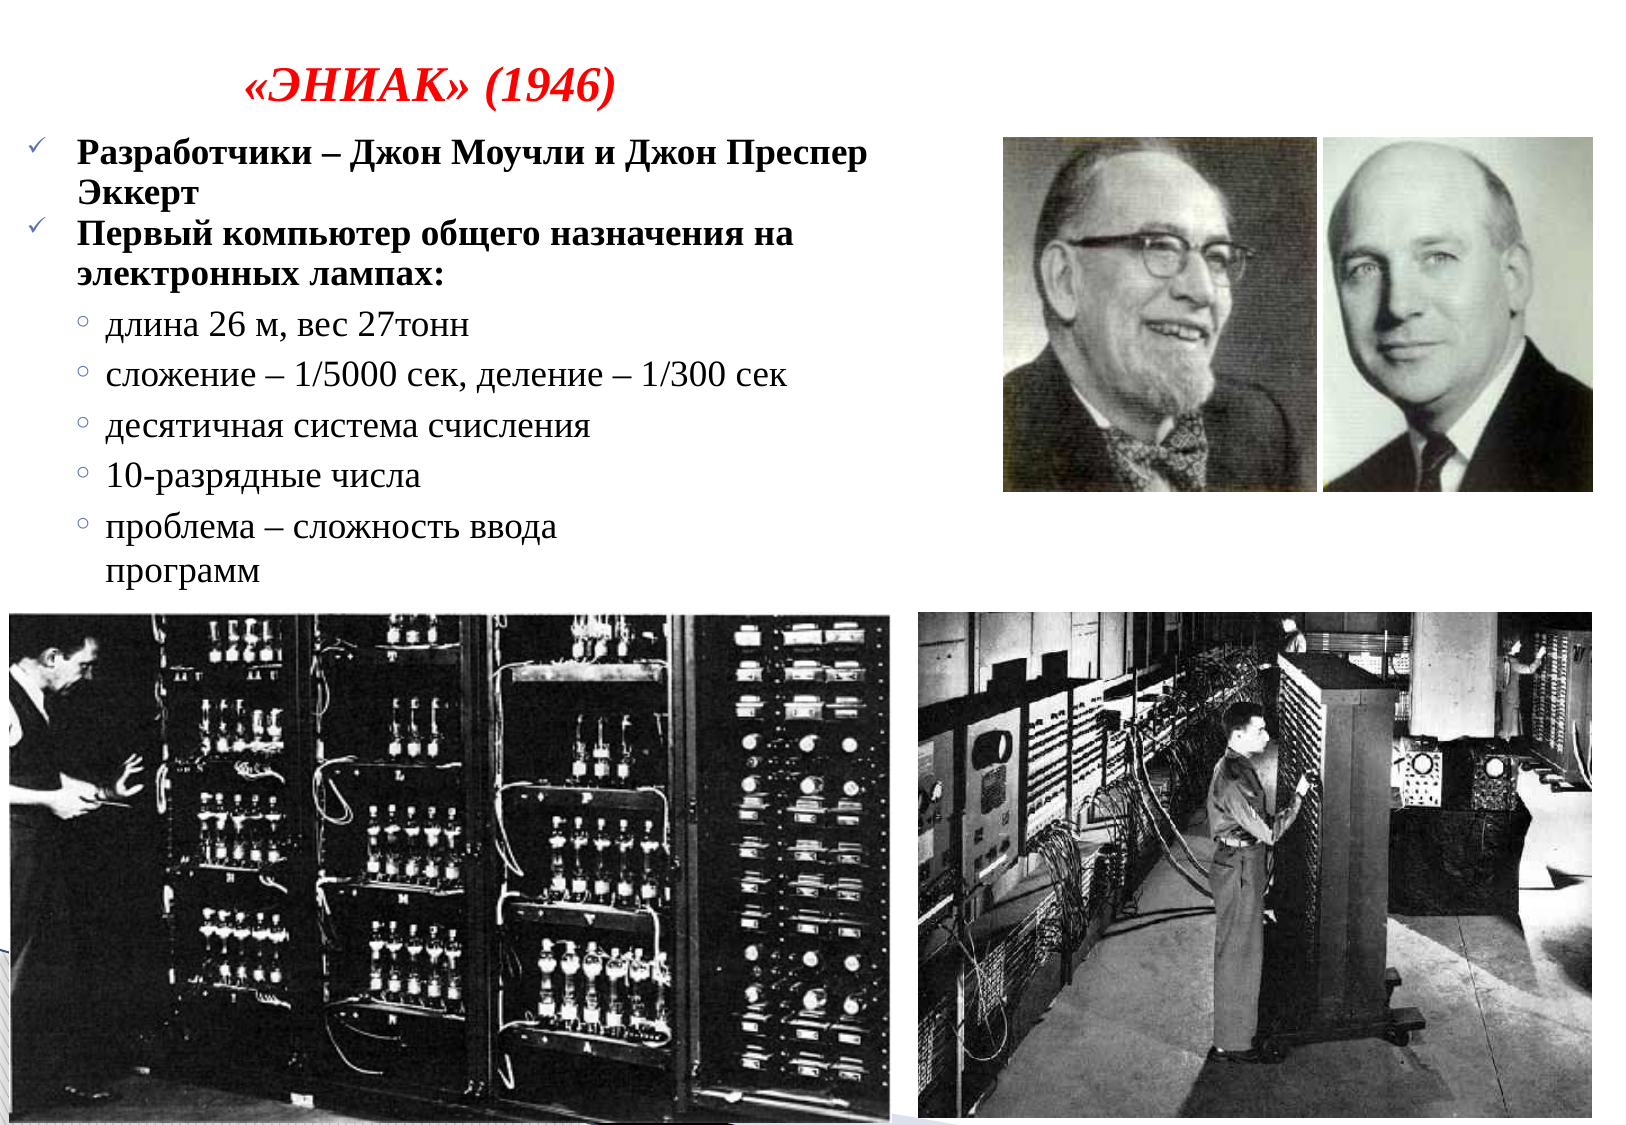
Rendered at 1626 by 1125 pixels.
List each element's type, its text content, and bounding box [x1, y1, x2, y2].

title «ЭНИАК» (1946) [0, 19, 867, 125]
picture [918, 612, 1593, 1118]
list Разработчики – Джон Моучли и Джон Преспер Эккерт Первый компьютер общего назначения на электронных лампах: длина 26 м, вес 27тонн сложение – 1/5000 сек, деление – 1/300 сек десятичная система счисления 10-разрядные числа проблема – сложность ввода программ [0, 125, 978, 603]
picture [9, 612, 892, 1123]
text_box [1003, 136, 1594, 492]
